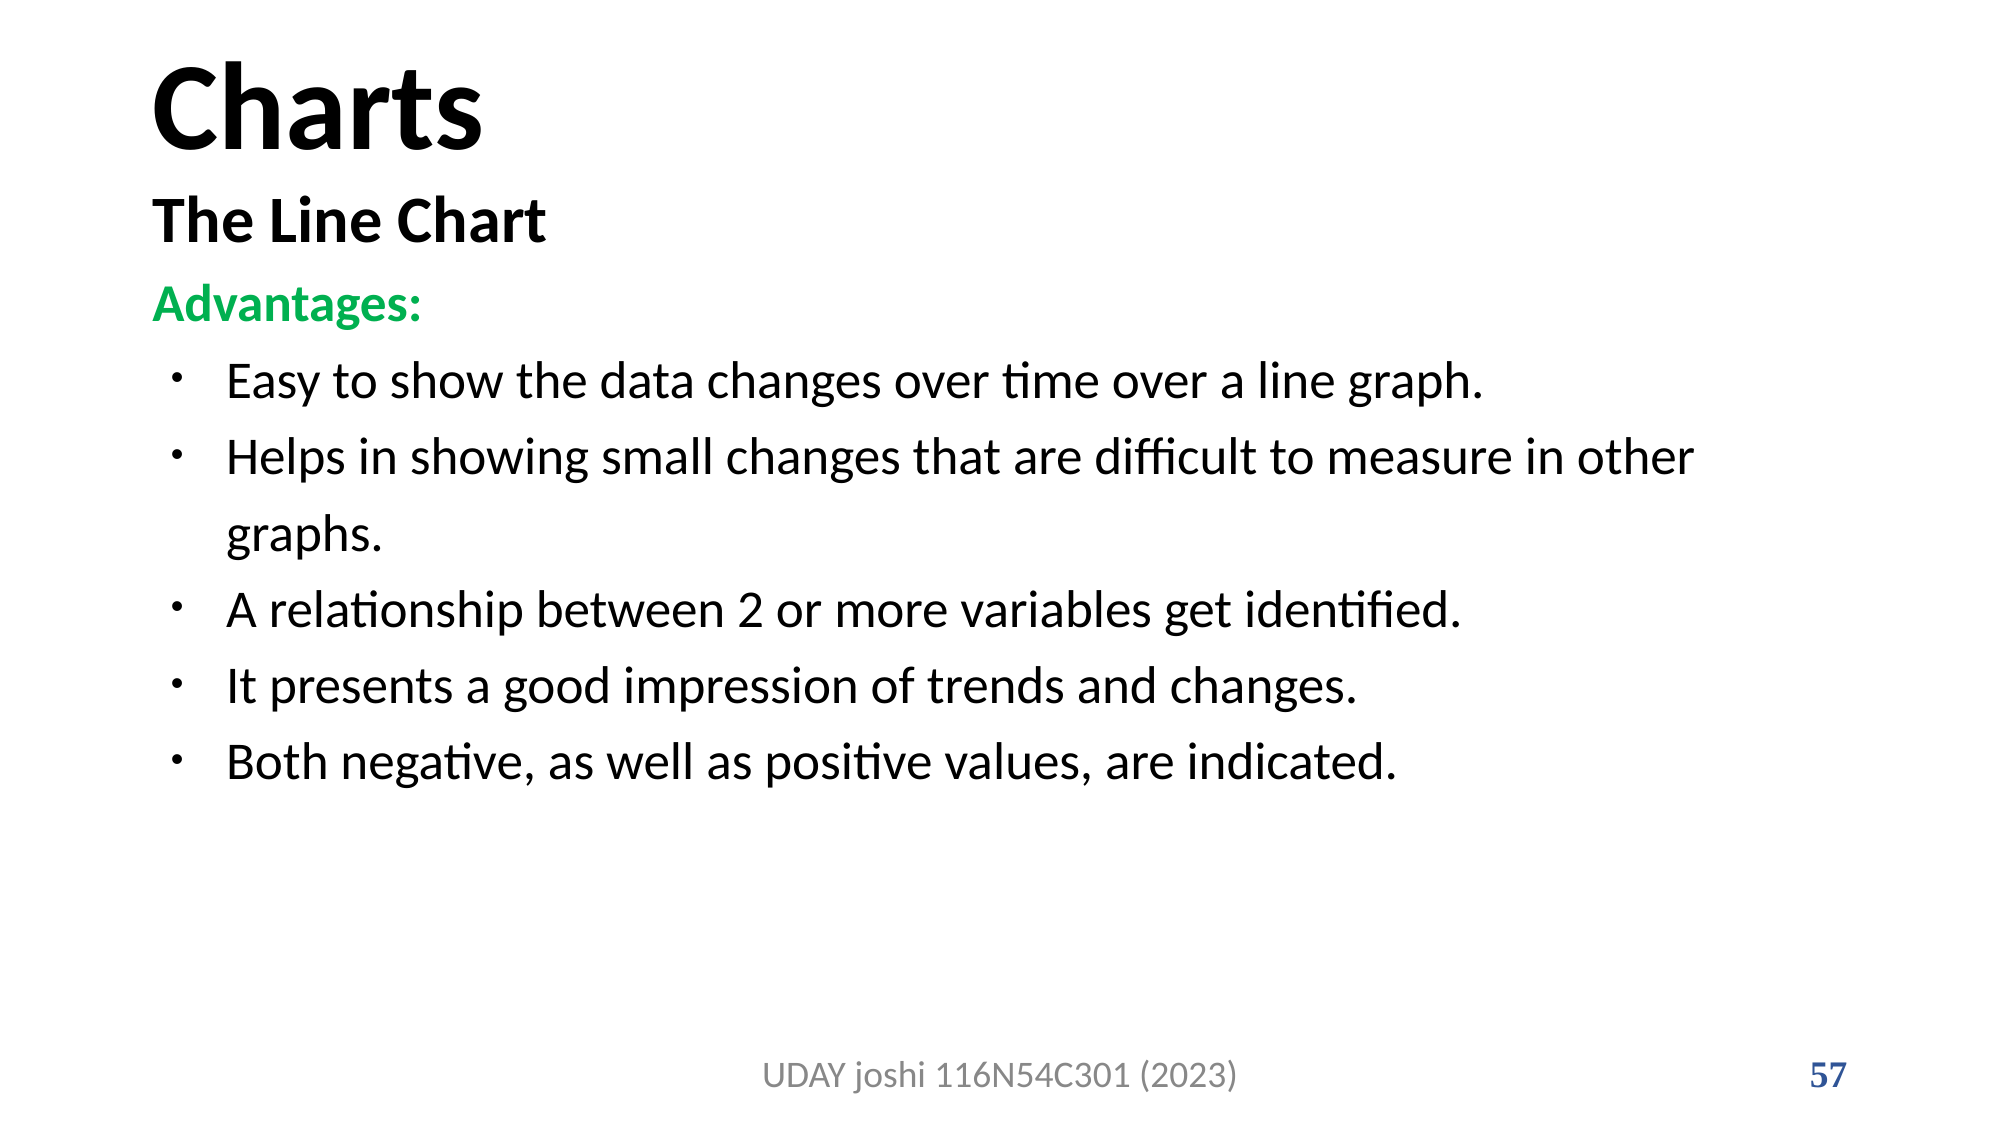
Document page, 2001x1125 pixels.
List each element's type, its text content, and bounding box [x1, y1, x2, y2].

title Charts [137, 0, 1863, 177]
slide_number 57 [1412, 1042, 1863, 1103]
footer UDAY joshi 116N54C301 (2023) [662, 1042, 1338, 1103]
list The Line Chart Advantages: Easy to show the data changes over time over a line graph. Helps in showing small changes that are difficult to measure in other graphs. A relationship between 2 or more variables get identified. It presents a good impression of trends and changes. Both negative, as well as positive values, are indicated. [137, 177, 1863, 877]
